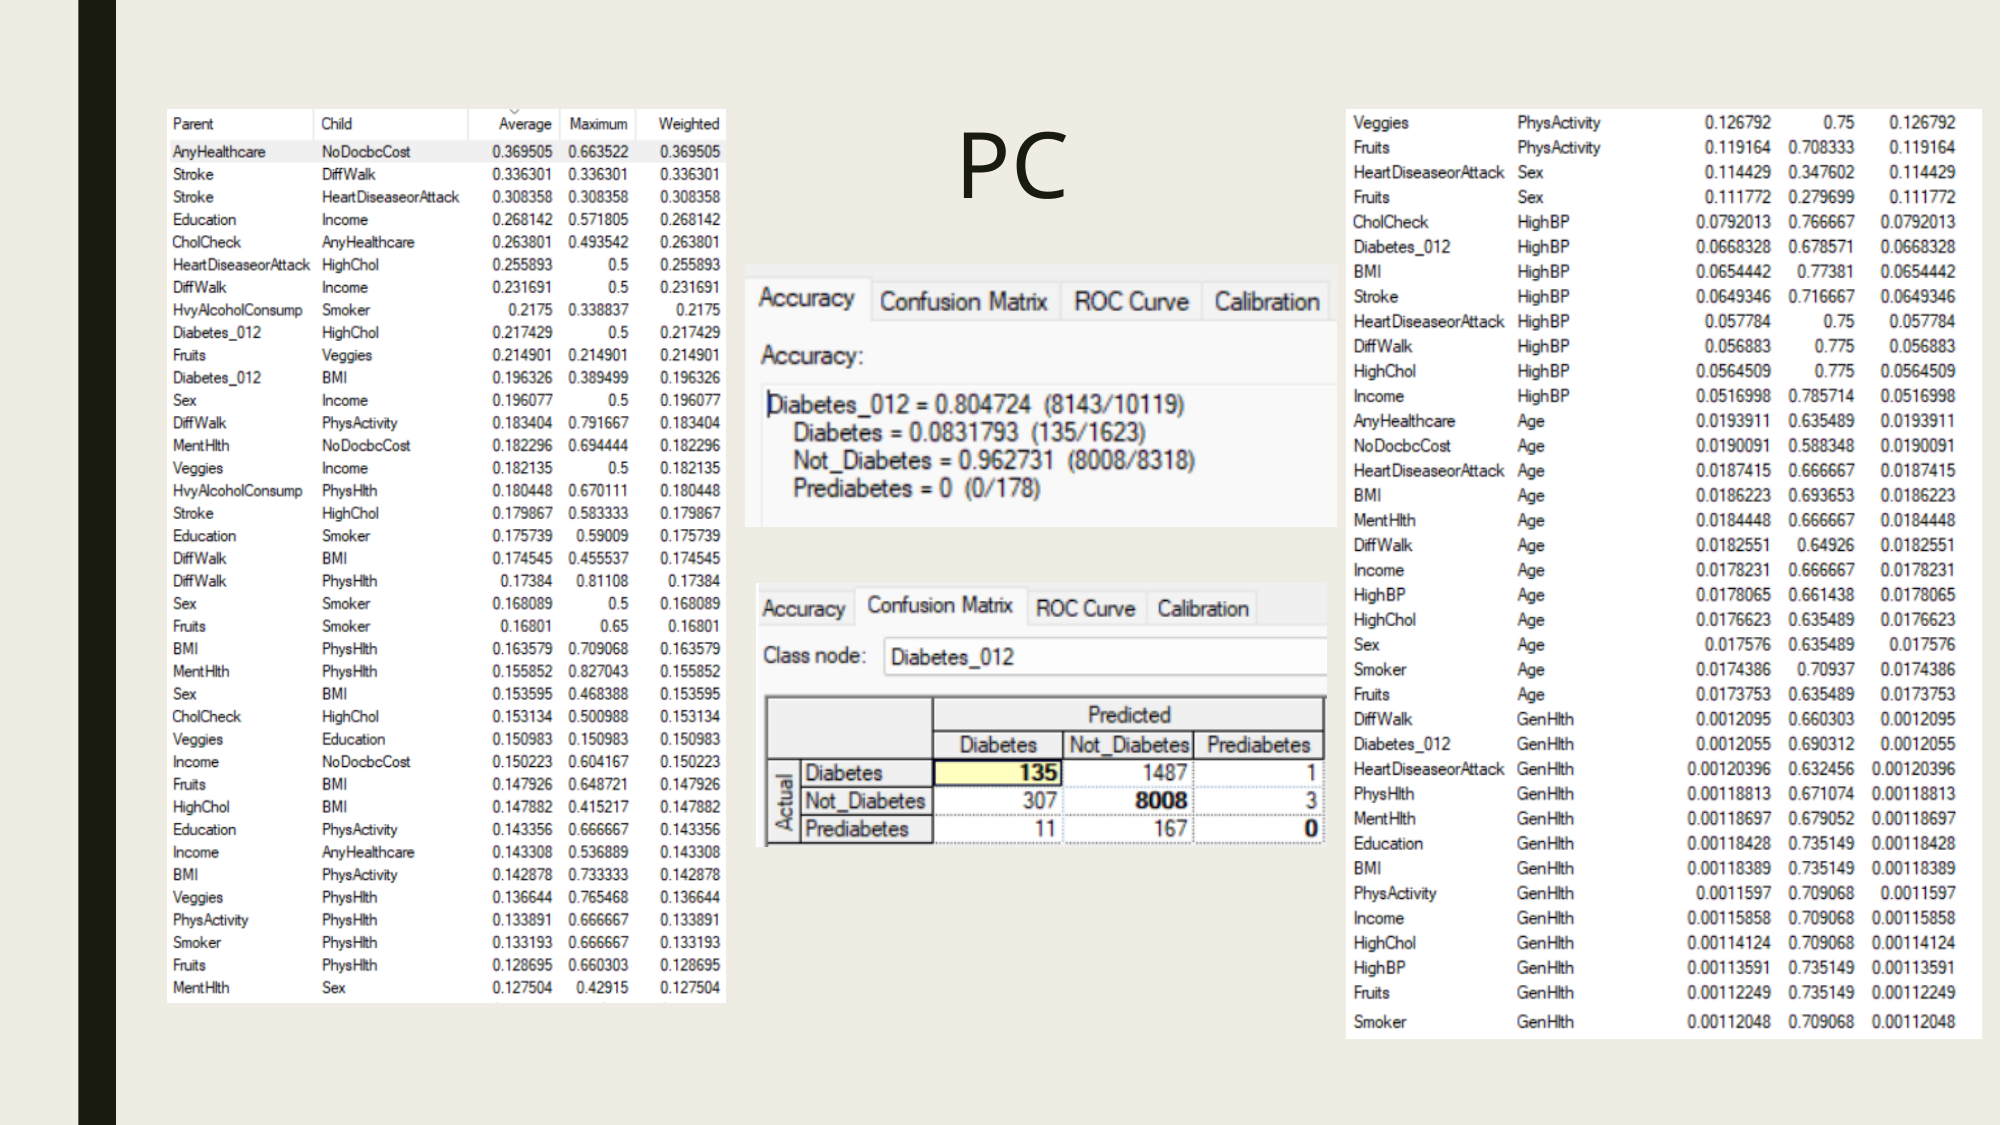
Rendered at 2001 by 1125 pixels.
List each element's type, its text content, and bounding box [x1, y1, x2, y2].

title PC [726, 112, 1346, 357]
picture [1346, 109, 1982, 1039]
picture [745, 264, 1337, 527]
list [167, 109, 726, 1003]
picture [756, 583, 1327, 847]
